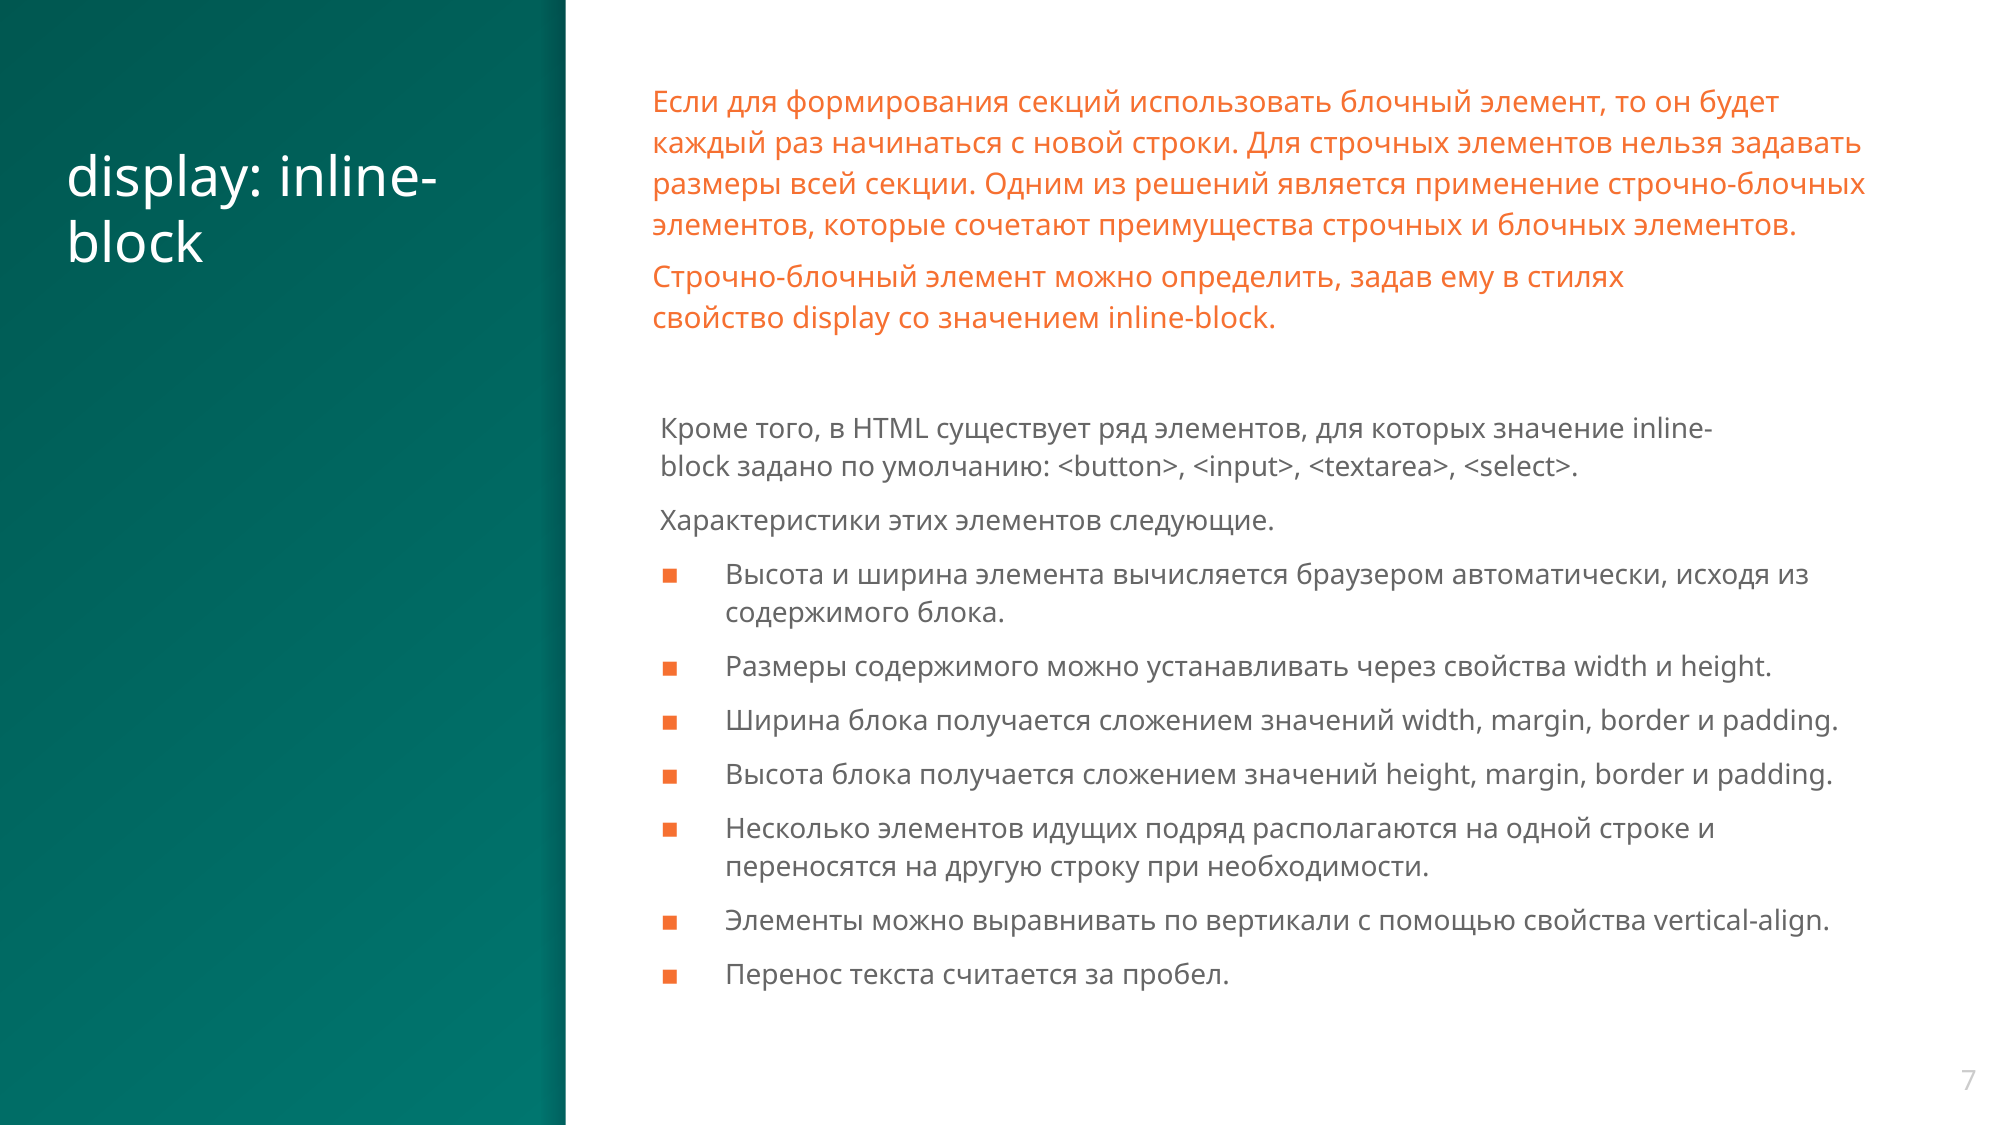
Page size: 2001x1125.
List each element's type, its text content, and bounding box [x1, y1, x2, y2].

list Если для формирования секций использовать блочный элемент, то он будет каждый раз начинаться с новой строки. Для строчных элементов нельзя задавать размеры всей секции. Одним из решений является применение строчно-блочных элементов, которые сочетают преимущества строчных и блочных элементов. Строчно-блочный элемент можно определить, задав ему в стилях свойство display со значением inline-block. [610, 62, 1900, 390]
list Кроме того, в HTML существует ряд элементов, для которых значение inline-block задано по умолчанию: <button>, <input>, <textarea>, <select>. Характеристики этих элементов следующие. Высота и ширина элемента вычисляется браузером автоматически, исходя из содержимого блока. Размеры содержимого можно устанавливать через свойства width и height. Ширина блока получается сложением значений width, margin, border и padding. Высота блока получается сложением значений height, margin, border и padding. Несколько элементов идущих подряд располагаются на одной строке и переносятся на другую строку при необходимости. Элементы можно выравнивать по вертикали с помощью свойства vertical-align. Перенос текста считается за пробел. [610, 390, 1900, 1065]
title display: inline-block [51, 125, 499, 997]
slide_number 7 [1871, 1038, 1992, 1125]
